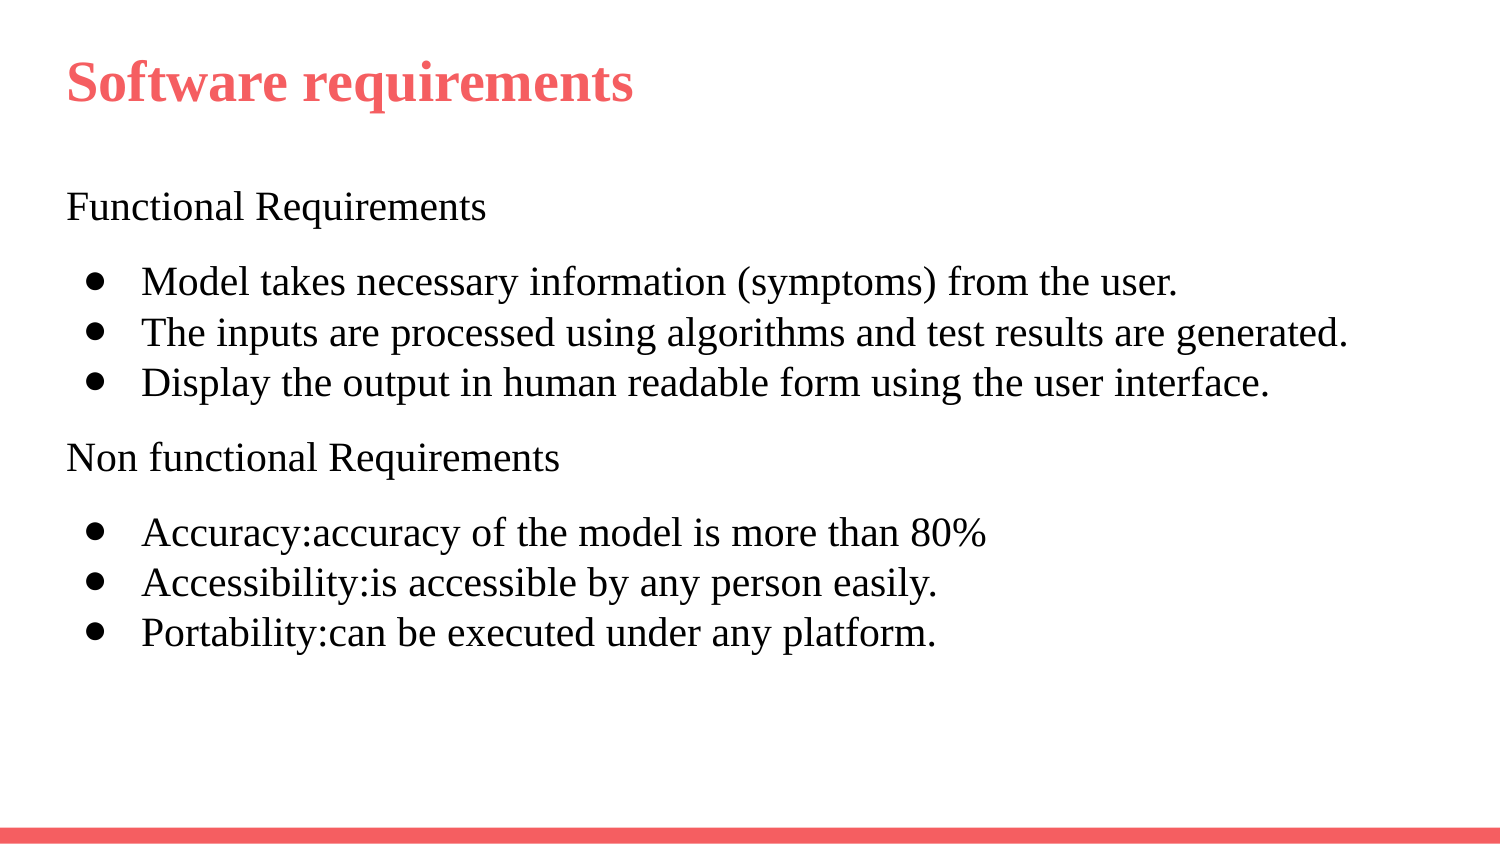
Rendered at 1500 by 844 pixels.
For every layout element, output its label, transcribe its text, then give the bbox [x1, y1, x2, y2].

list Functional Requirements Model takes necessary information (symptoms) from the user. The inputs are processed using algorithms and test results are generated. Display the output in human readable form using the user interface. Non functional Requirements Accuracy:accuracy of the model is more than 80% Accessibility:is accessible by any person easily. Portability:can be executed under any platform. [51, 164, 1449, 752]
title Software requirements [51, 27, 1449, 164]
